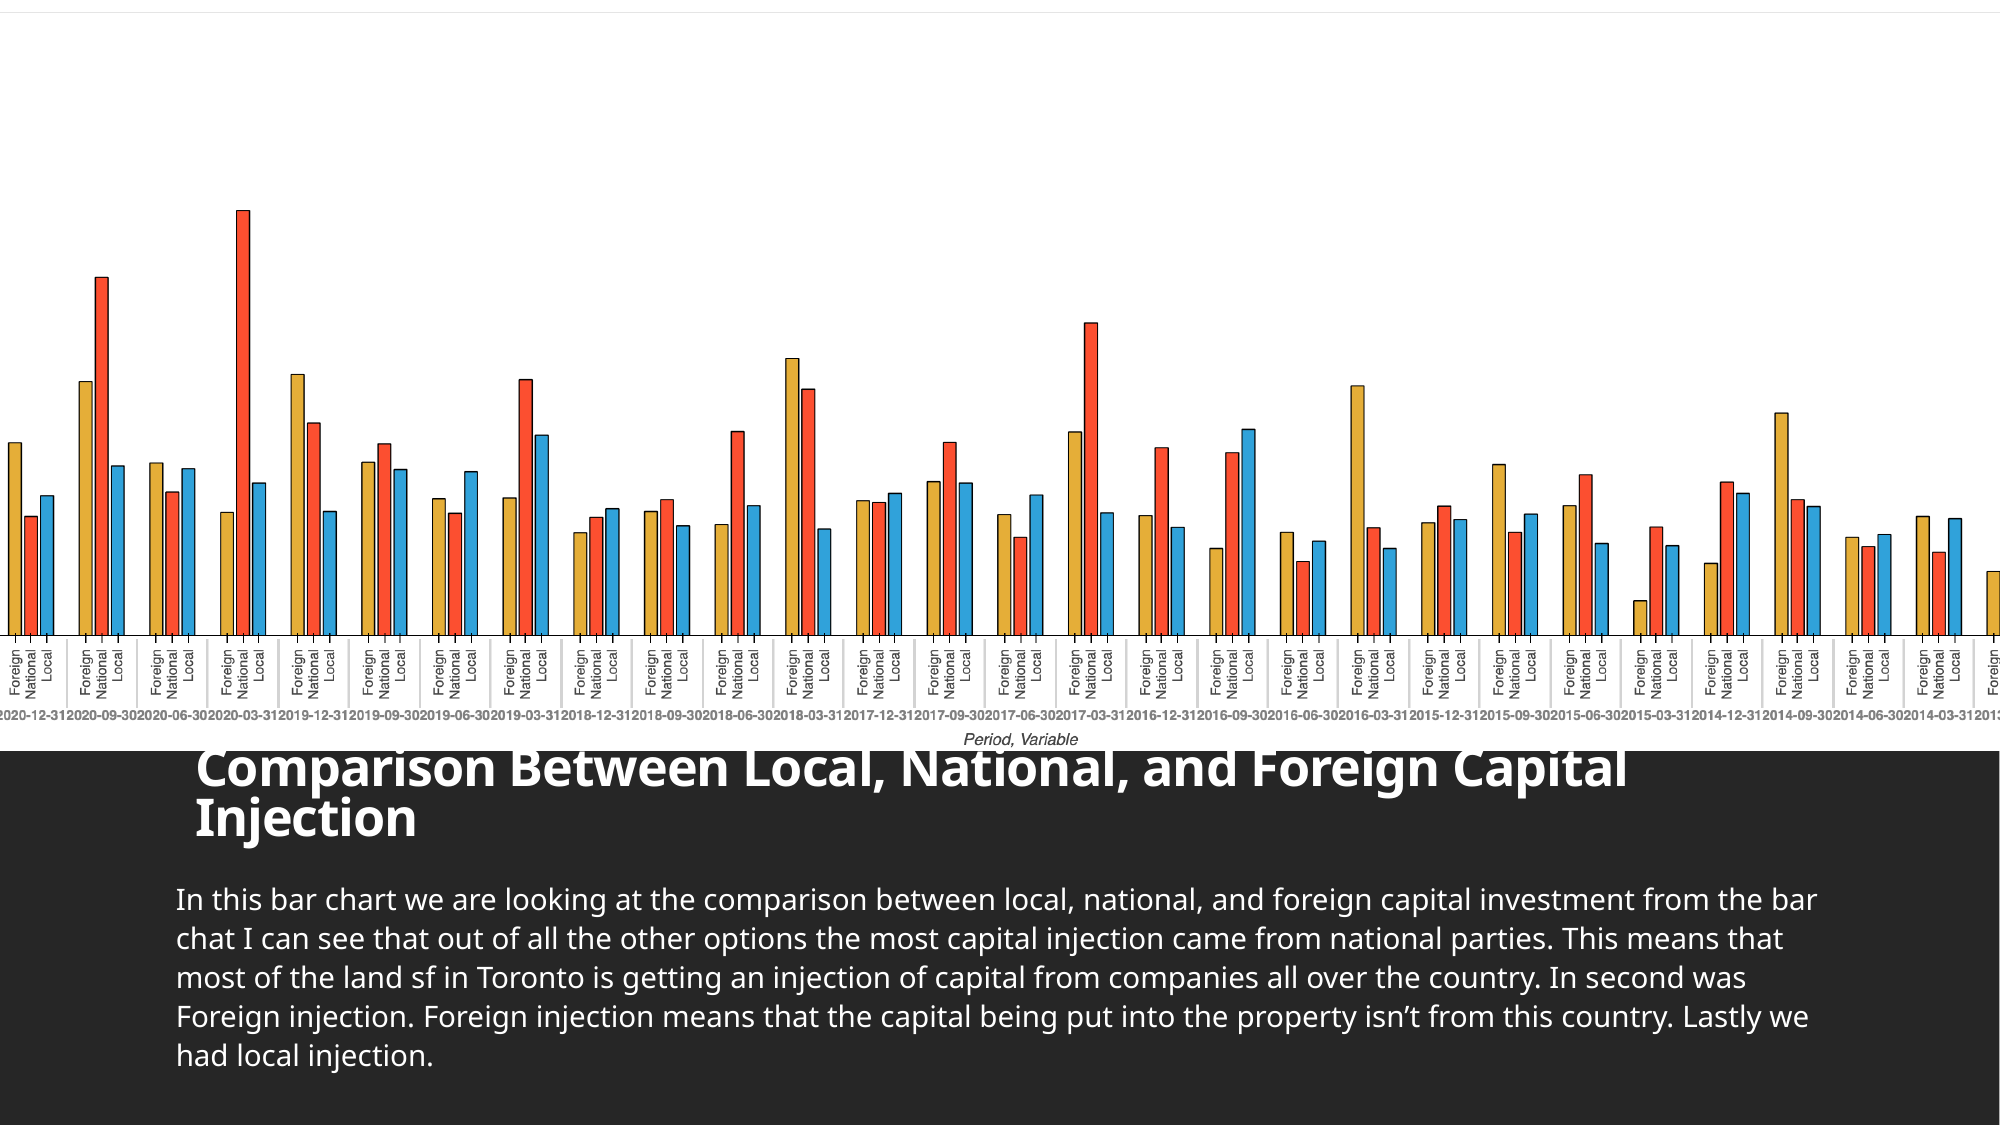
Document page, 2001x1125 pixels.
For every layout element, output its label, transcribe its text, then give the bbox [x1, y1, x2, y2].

title Comparison Between Local, National, and Foreign Capital Injection [180, 787, 1839, 877]
picture [0, 0, 2000, 752]
list In this bar chart we are looking at the comparison between local, national, and foreign capital investment from the bar chat I can see that out of all the other options the most capital injection came from national parties. This means that most of the land sf in Toronto is getting an injection of capital from companies all over the country. In second was Foreign injection. Foreign injection means that the capital being put into the property isn’t from this country. Lastly we had local injection. [160, 877, 1861, 1073]
